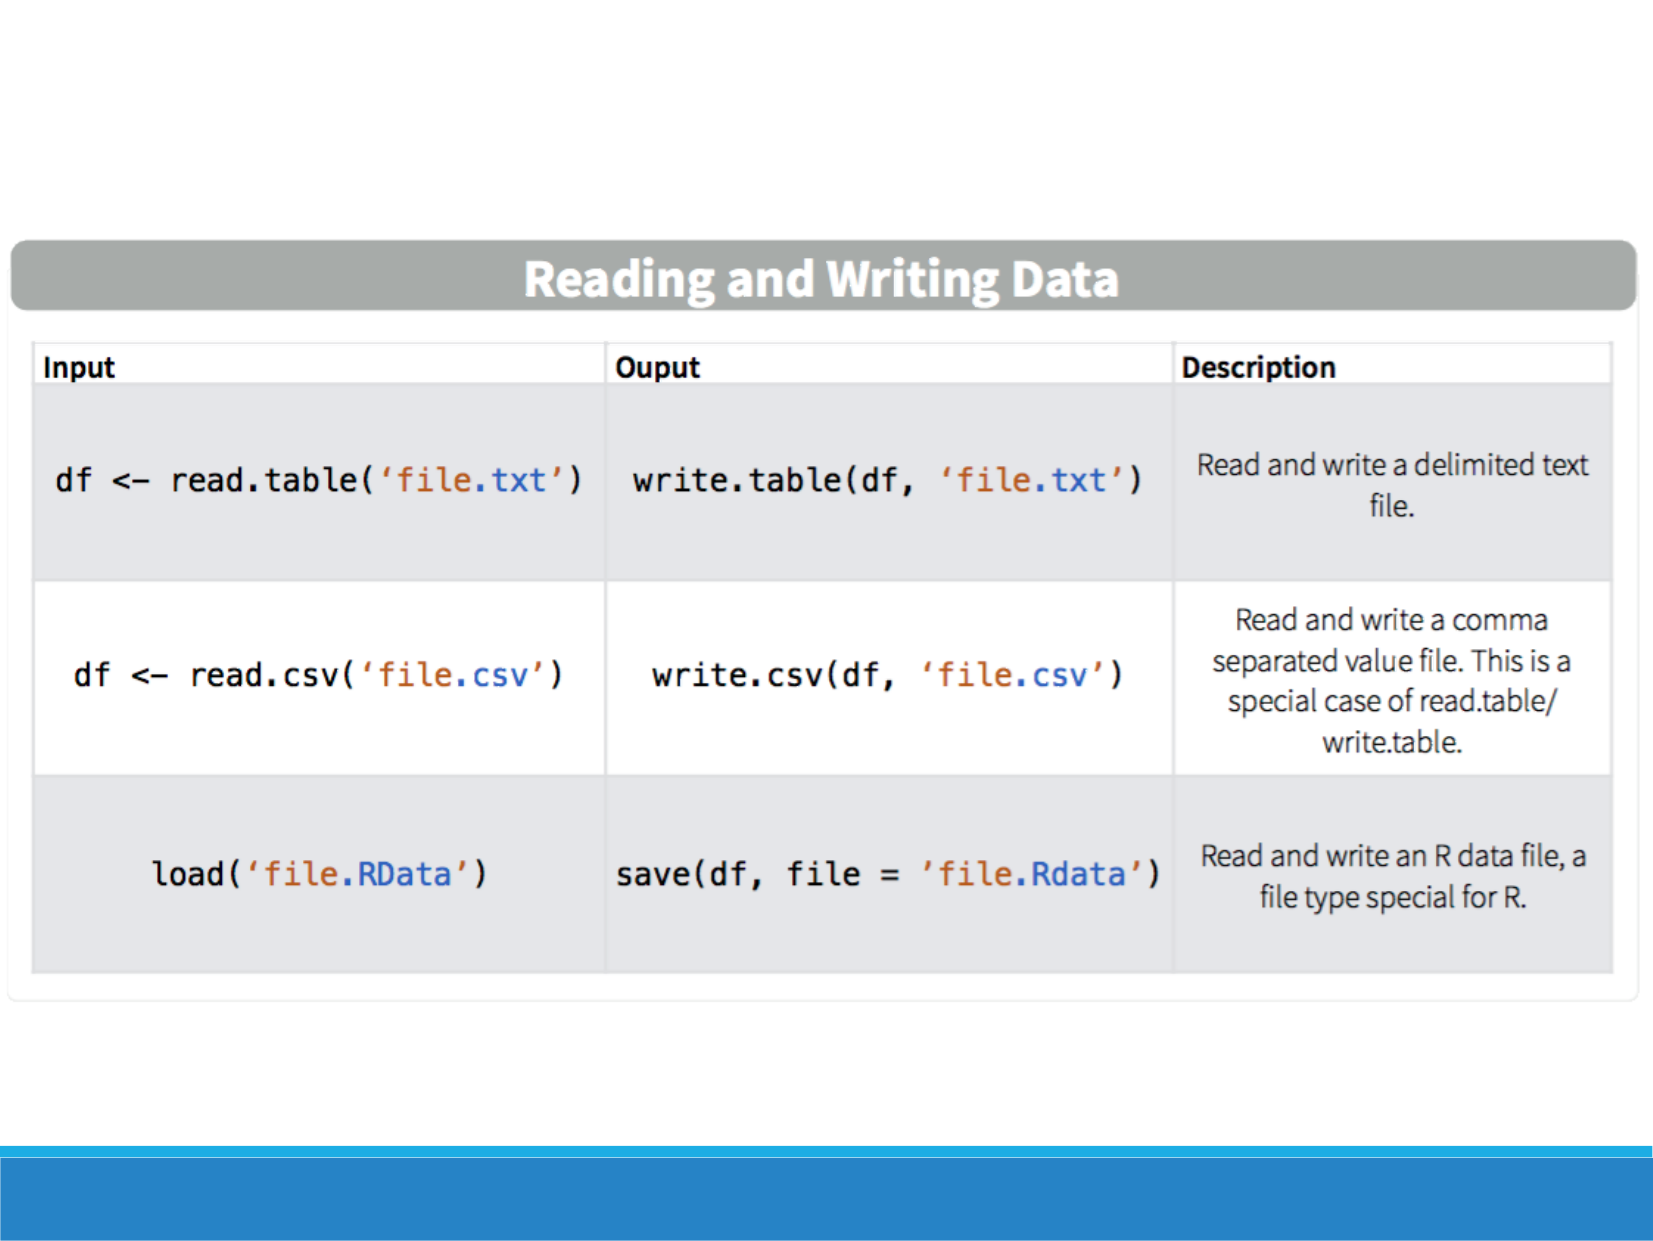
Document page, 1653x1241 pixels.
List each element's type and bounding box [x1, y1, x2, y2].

picture [0, 229, 1653, 1012]
